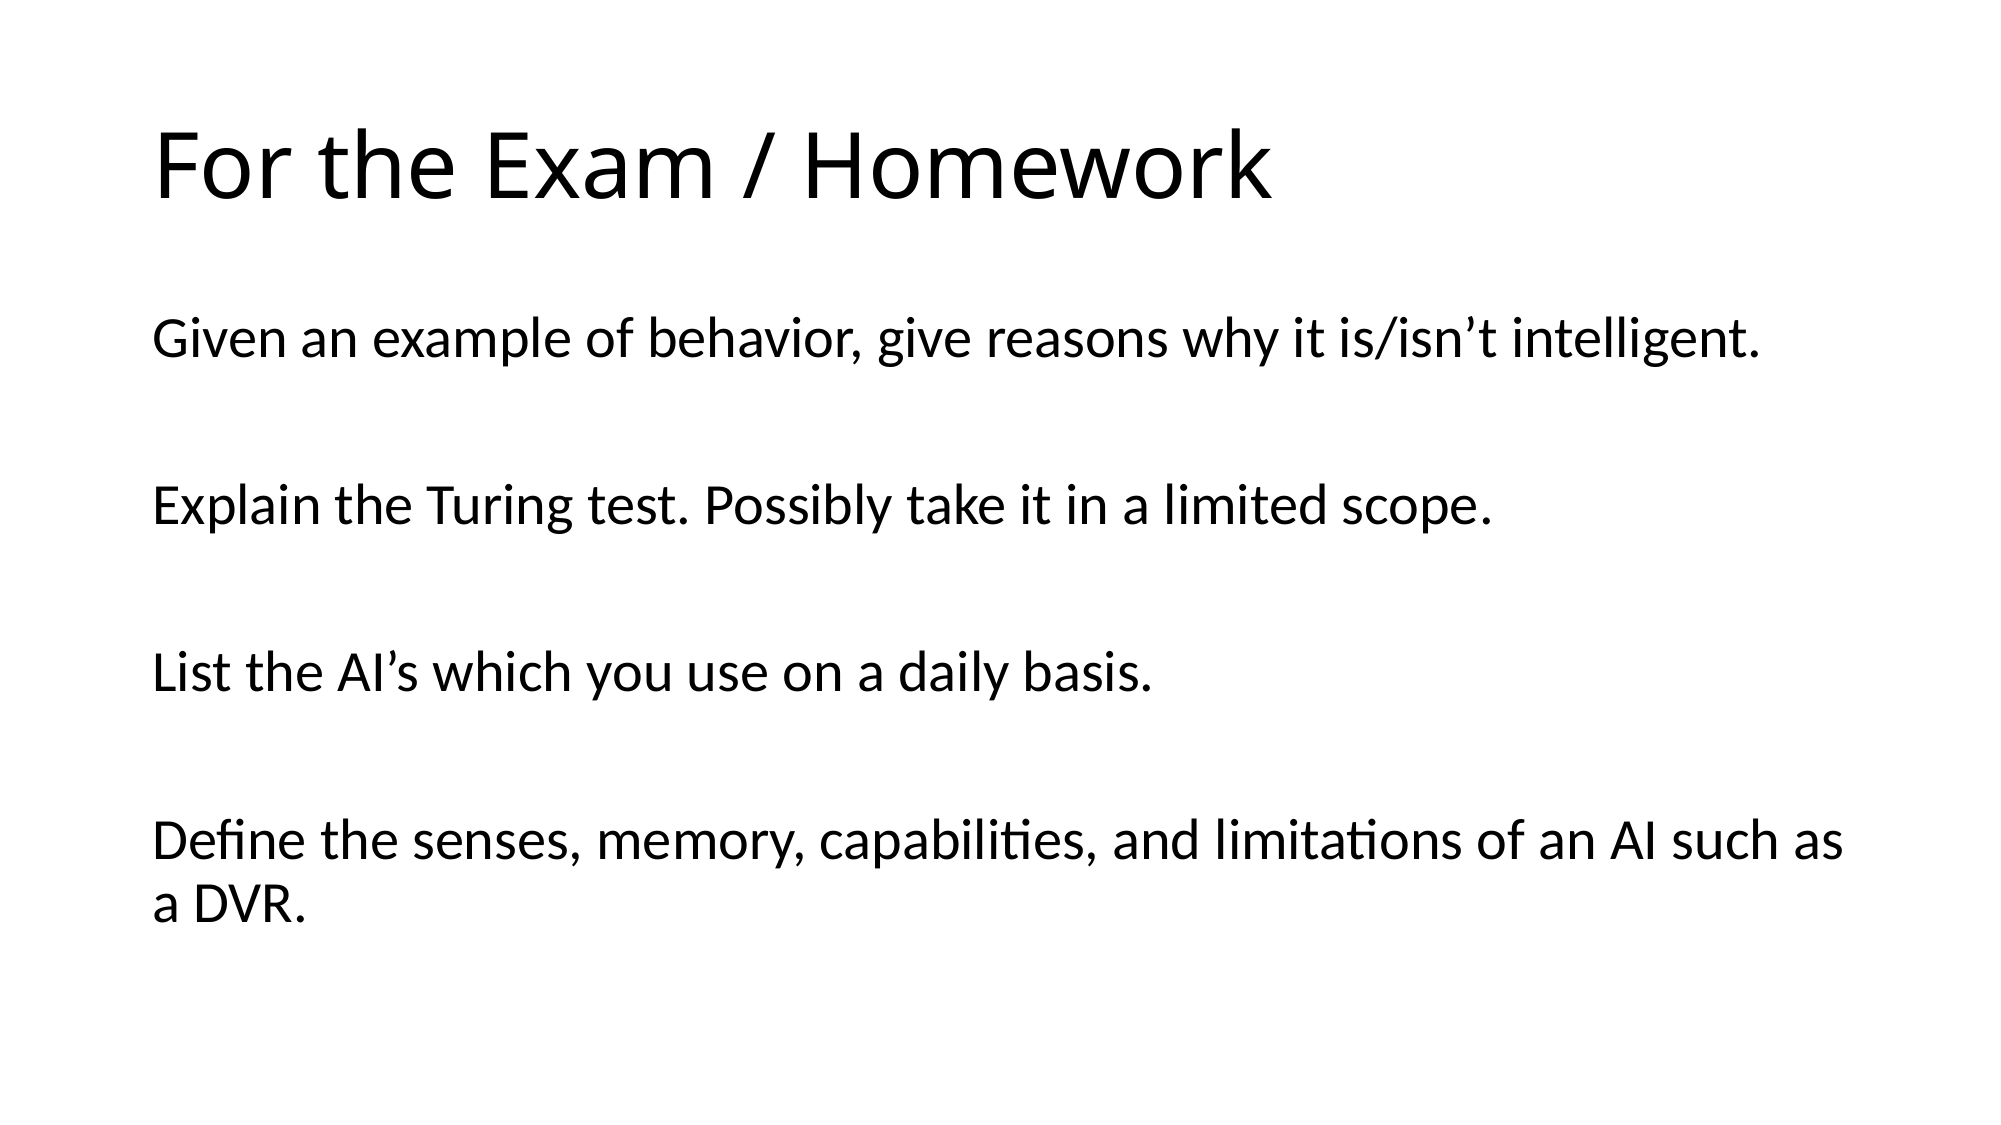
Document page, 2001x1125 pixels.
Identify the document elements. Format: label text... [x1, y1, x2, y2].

list Given an example of behavior, give reasons why it is/isn’t intelligent. Explain the Turing test. Possibly take it in a limited scope. List the AI’s which you use on a daily basis. Define the senses, memory, capabilities, and limitations of an AI such as a DVR. [137, 299, 1863, 1014]
title For the Exam / Homework [137, 59, 1863, 278]
